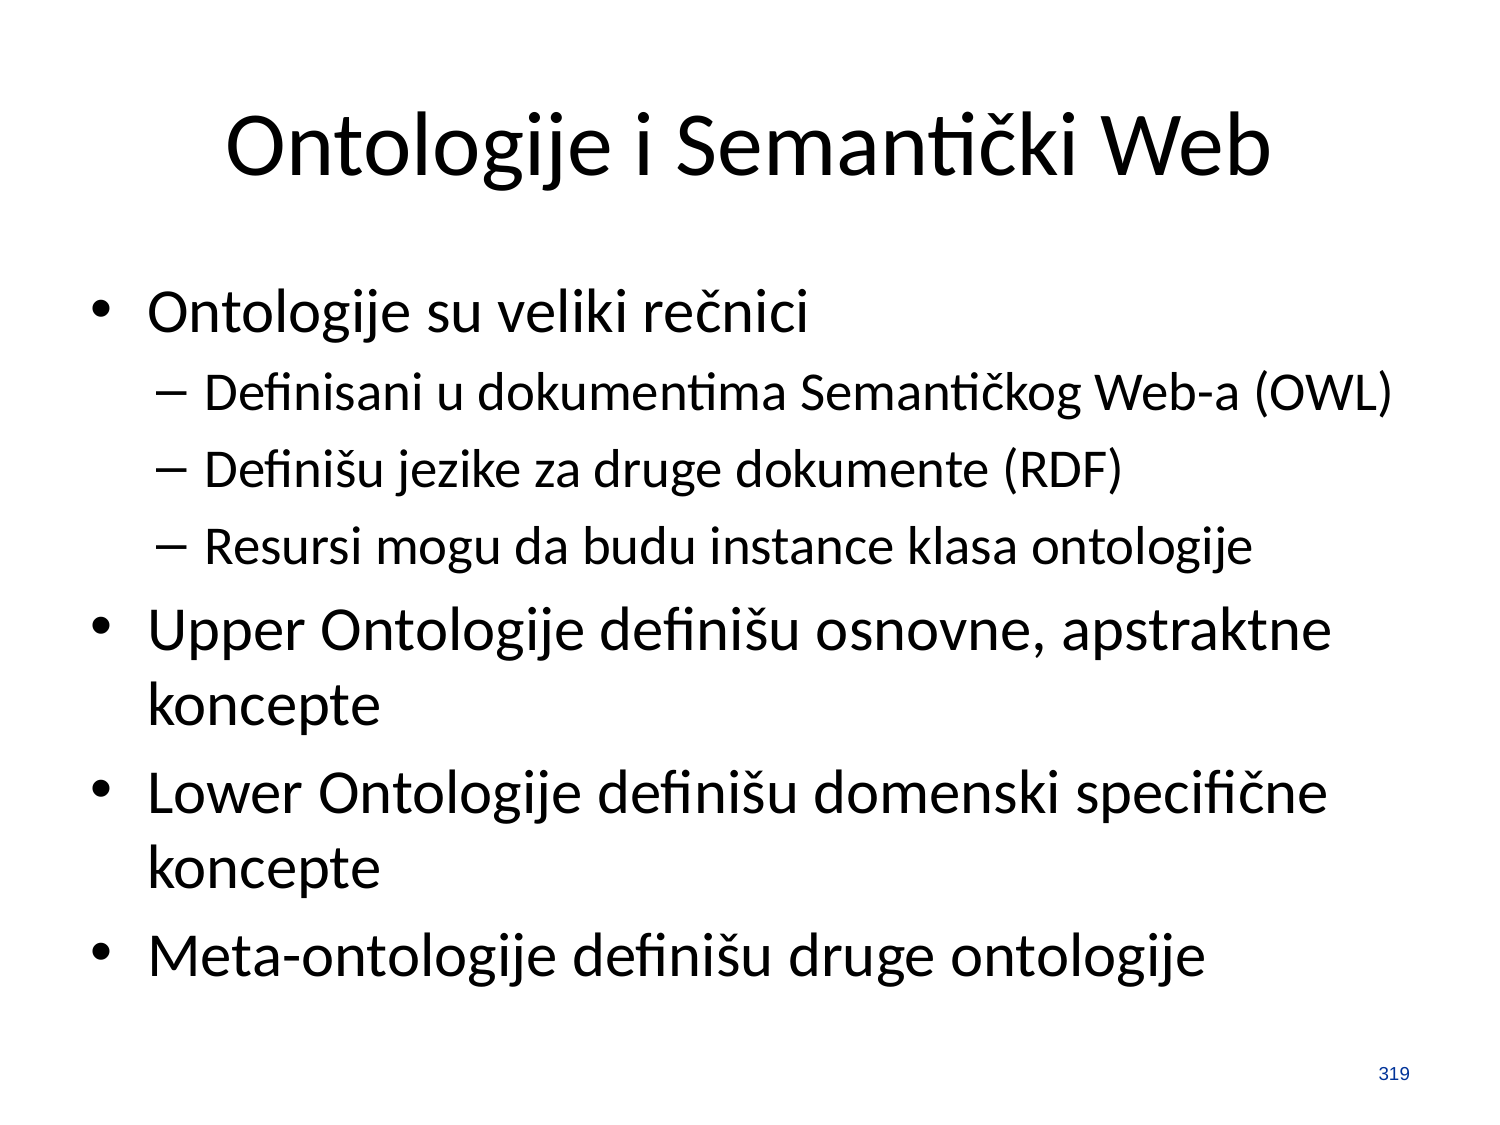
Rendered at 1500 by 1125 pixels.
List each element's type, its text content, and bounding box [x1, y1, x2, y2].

list Ontologije su veliki rečnici Definisani u dokumentima Semantičkog Web-a (OWL) Definišu jezike za druge dokumente (RDF) Resursi mogu da budu instance klasa ontologije Upper Ontologije definišu osnovne, apstraktne koncepte Lower Ontologije definišu domenski specifične koncepte Meta-ontologije definišu druge ontologije [75, 262, 1425, 1005]
slide_number 319 [1074, 1042, 1425, 1103]
title Ontologije i Semantički Web [75, 45, 1425, 233]
